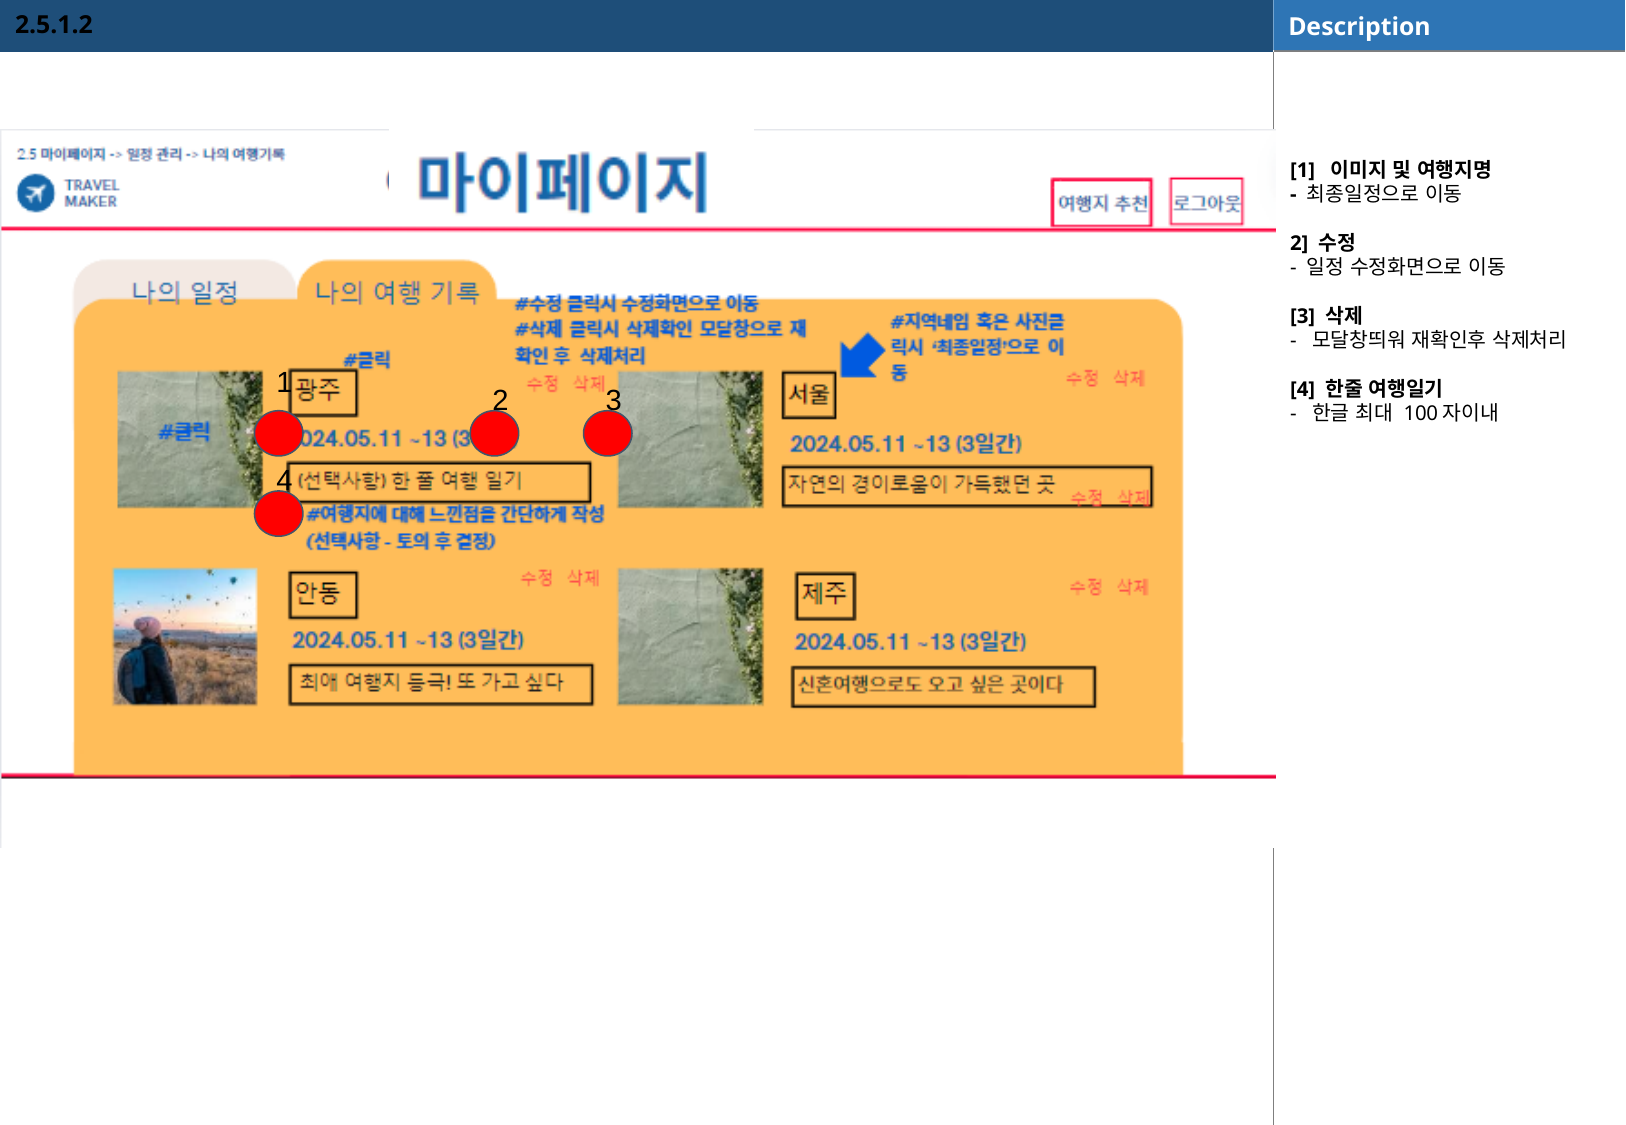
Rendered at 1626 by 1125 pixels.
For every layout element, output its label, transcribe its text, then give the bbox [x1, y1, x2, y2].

list 2.5.1.2 [0, 0, 1238, 52]
picture [0, 129, 1276, 849]
text_box [1] 이미지 및 여행지명 - 최종일정으로 이동 2] 수정 - 일정 수정화면으로 이동 [3] 삭제 - 모달창띄워 재확인후 삭제처리 [4] 한줄 여행일기 - 한글 최대 100자이내 [1275, 117, 1625, 475]
